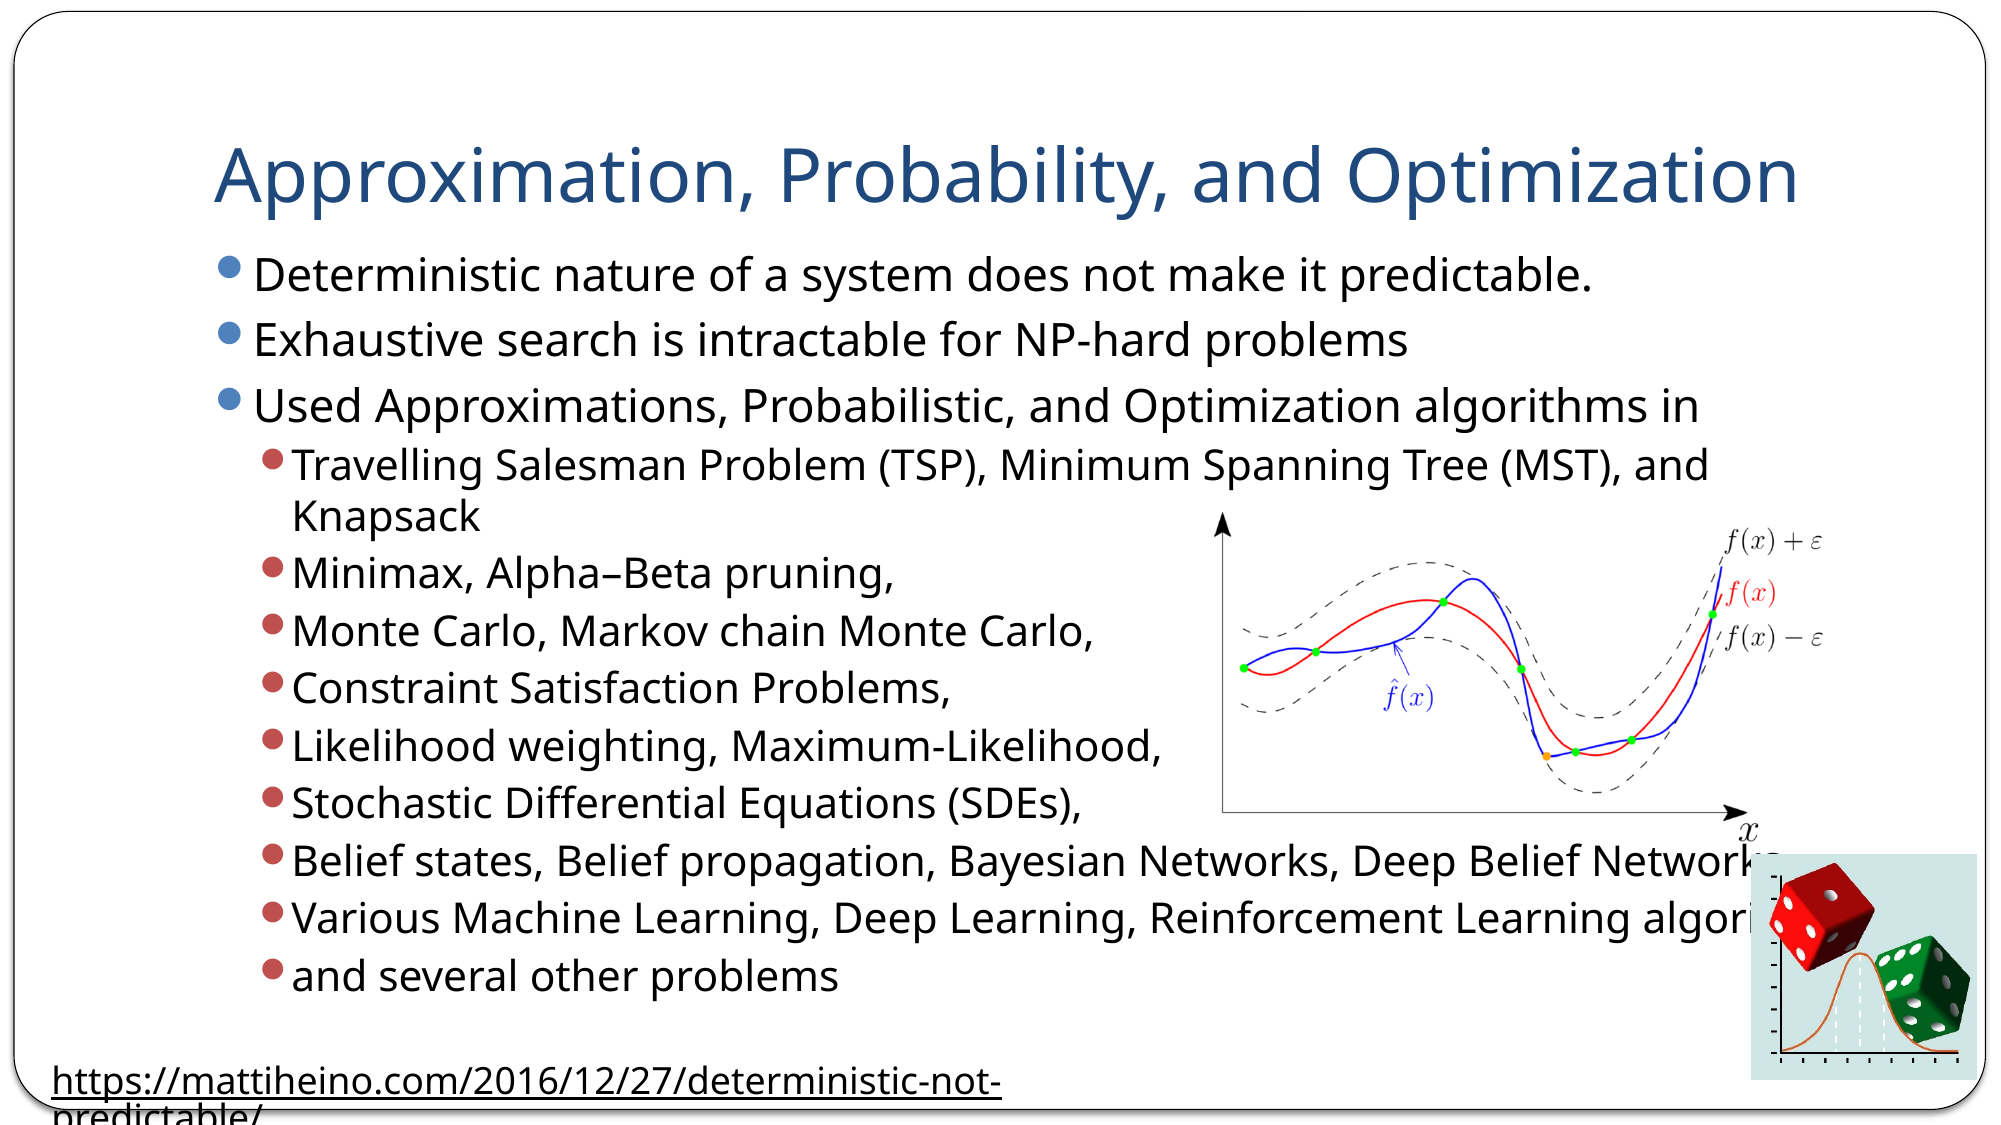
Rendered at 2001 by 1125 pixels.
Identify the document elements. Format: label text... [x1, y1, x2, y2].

title Approximation, Probability, and Optimization [200, 45, 1900, 233]
picture [1214, 512, 1826, 843]
text_box https://mattiheino.com/2016/12/27/deterministic-not-predictable/ [36, 1049, 1037, 1125]
picture [1751, 854, 1977, 1081]
list Deterministic nature of a system does not make it predictable. Exhaustive search is intractable for NP-hard problems Used Approximations, Probabilistic, and Optimization algorithms in Travelling Salesman Problem (TSP), Minimum Spanning Tree (MST), and Knapsack Minimax, Alpha–Beta pruning, Monte Carlo, Markov chain Monte Carlo, Constraint Satisfaction Problems, Likelihood weighting, Maximum-Likelihood, Stochastic Differential Equations (SDEs), Belief states, Belief propagation, Bayesian Networks, Deep Belief Networks, Various Machine Learning, Deep Learning, Reinforcement Learning algorithms, and several other problems [200, 237, 1900, 1059]
